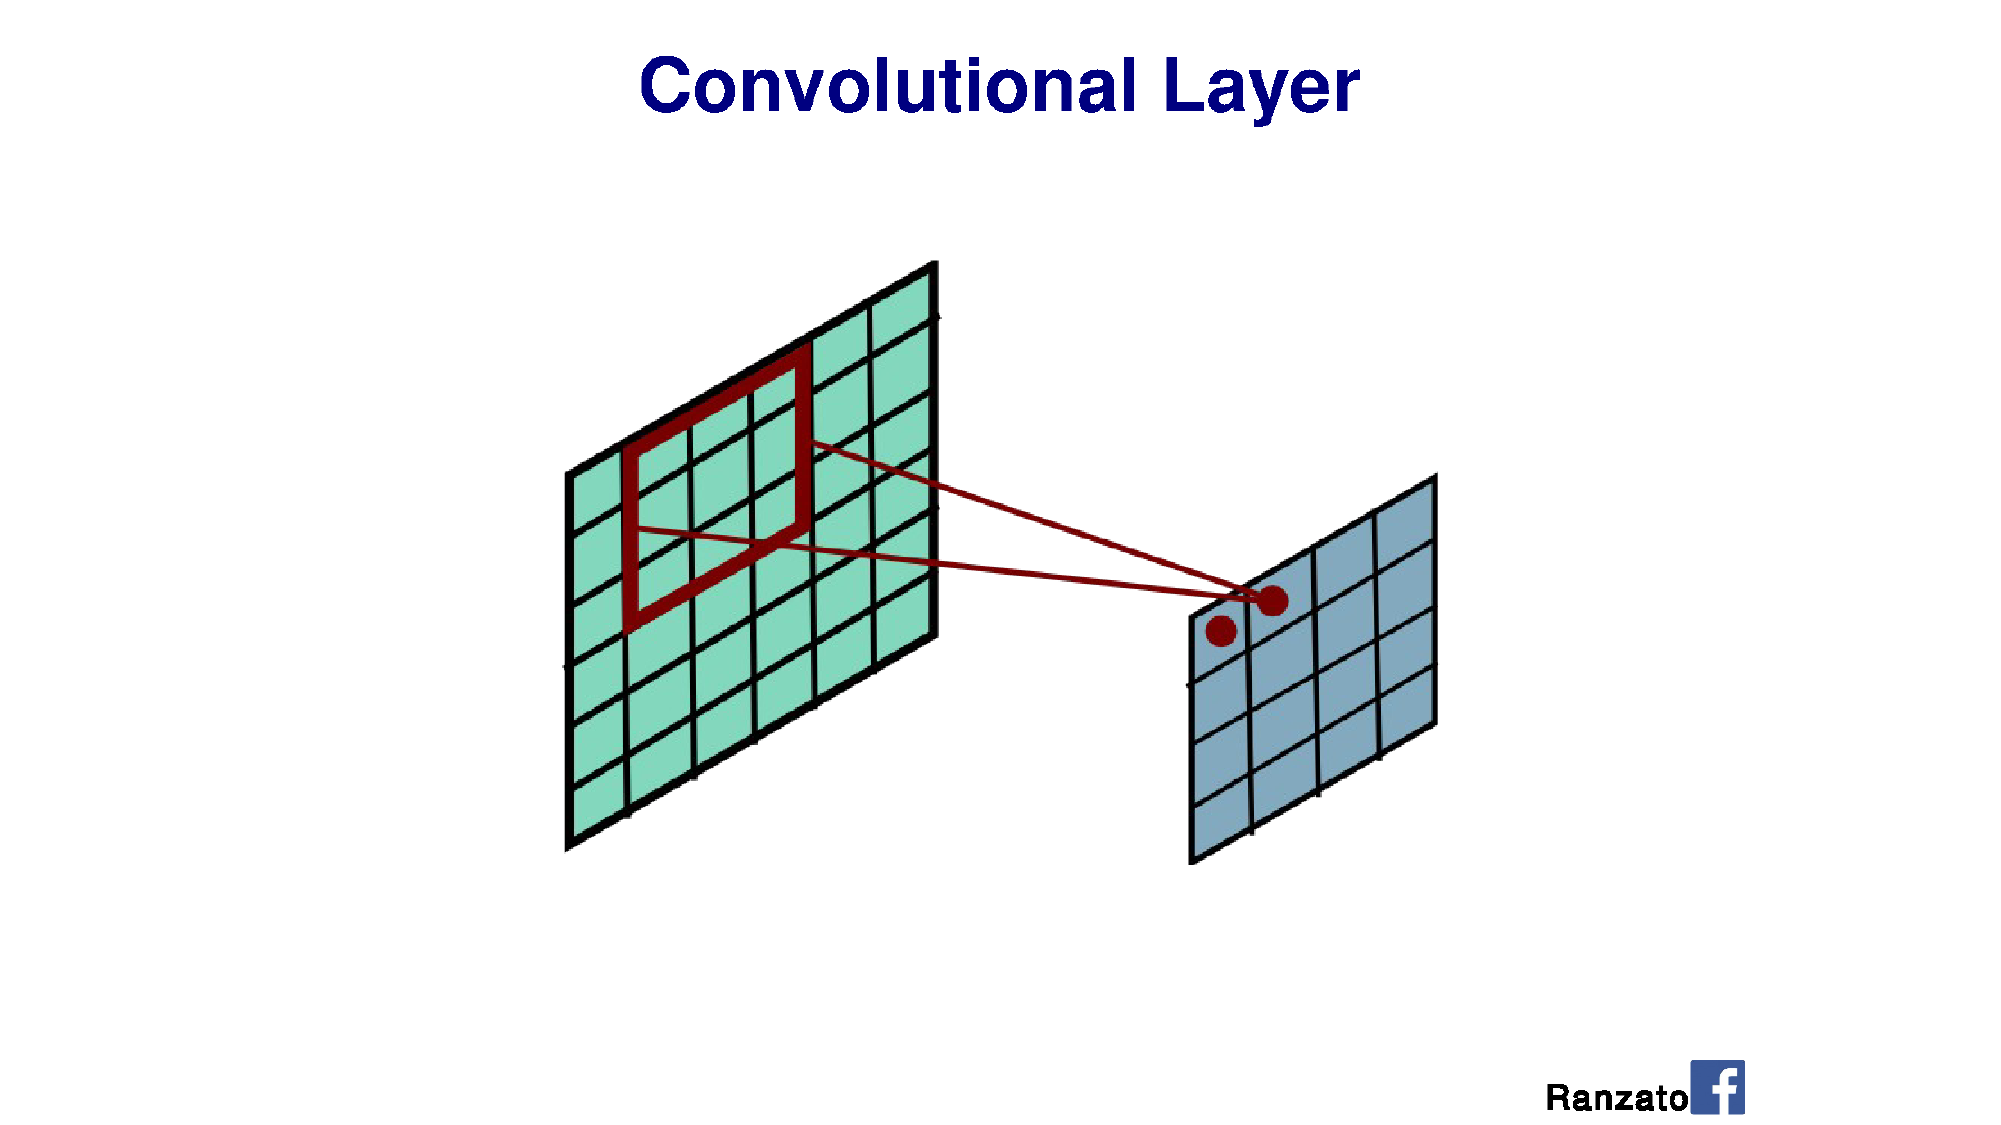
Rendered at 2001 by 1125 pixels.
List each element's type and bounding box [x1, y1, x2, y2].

picture [251, 1, 1749, 1125]
